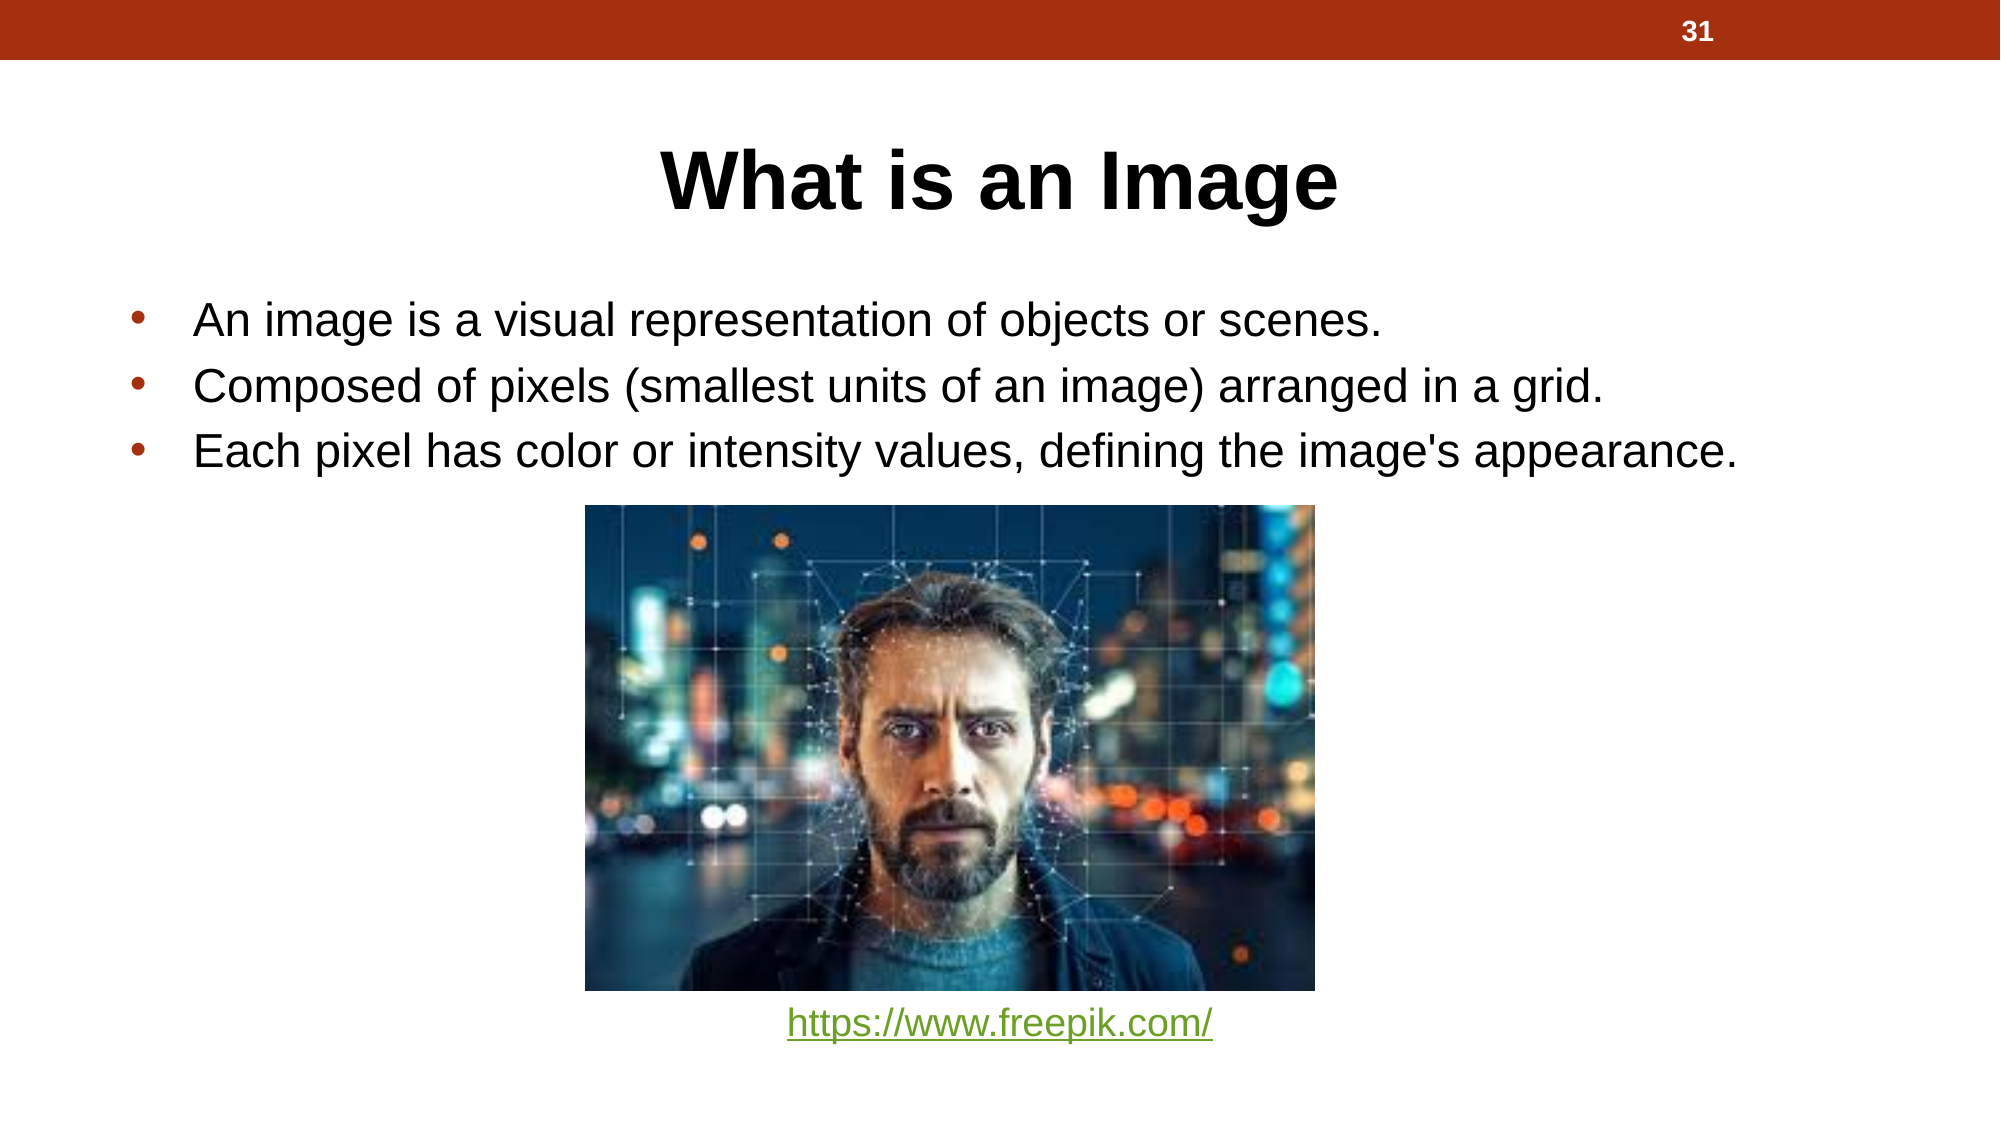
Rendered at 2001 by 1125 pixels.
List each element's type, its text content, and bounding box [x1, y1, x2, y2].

picture [585, 505, 1315, 992]
title What is an Image [99, 87, 1900, 250]
slide_number 31 [1666, 3, 1900, 57]
list An image is a visual representation of objects or scenes. Composed of pixels (smallest units of an image) arranged in a grid. Each pixel has color or intensity values, defining the image's appearance. https://www.freepik.com/ [99, 262, 1900, 1063]
